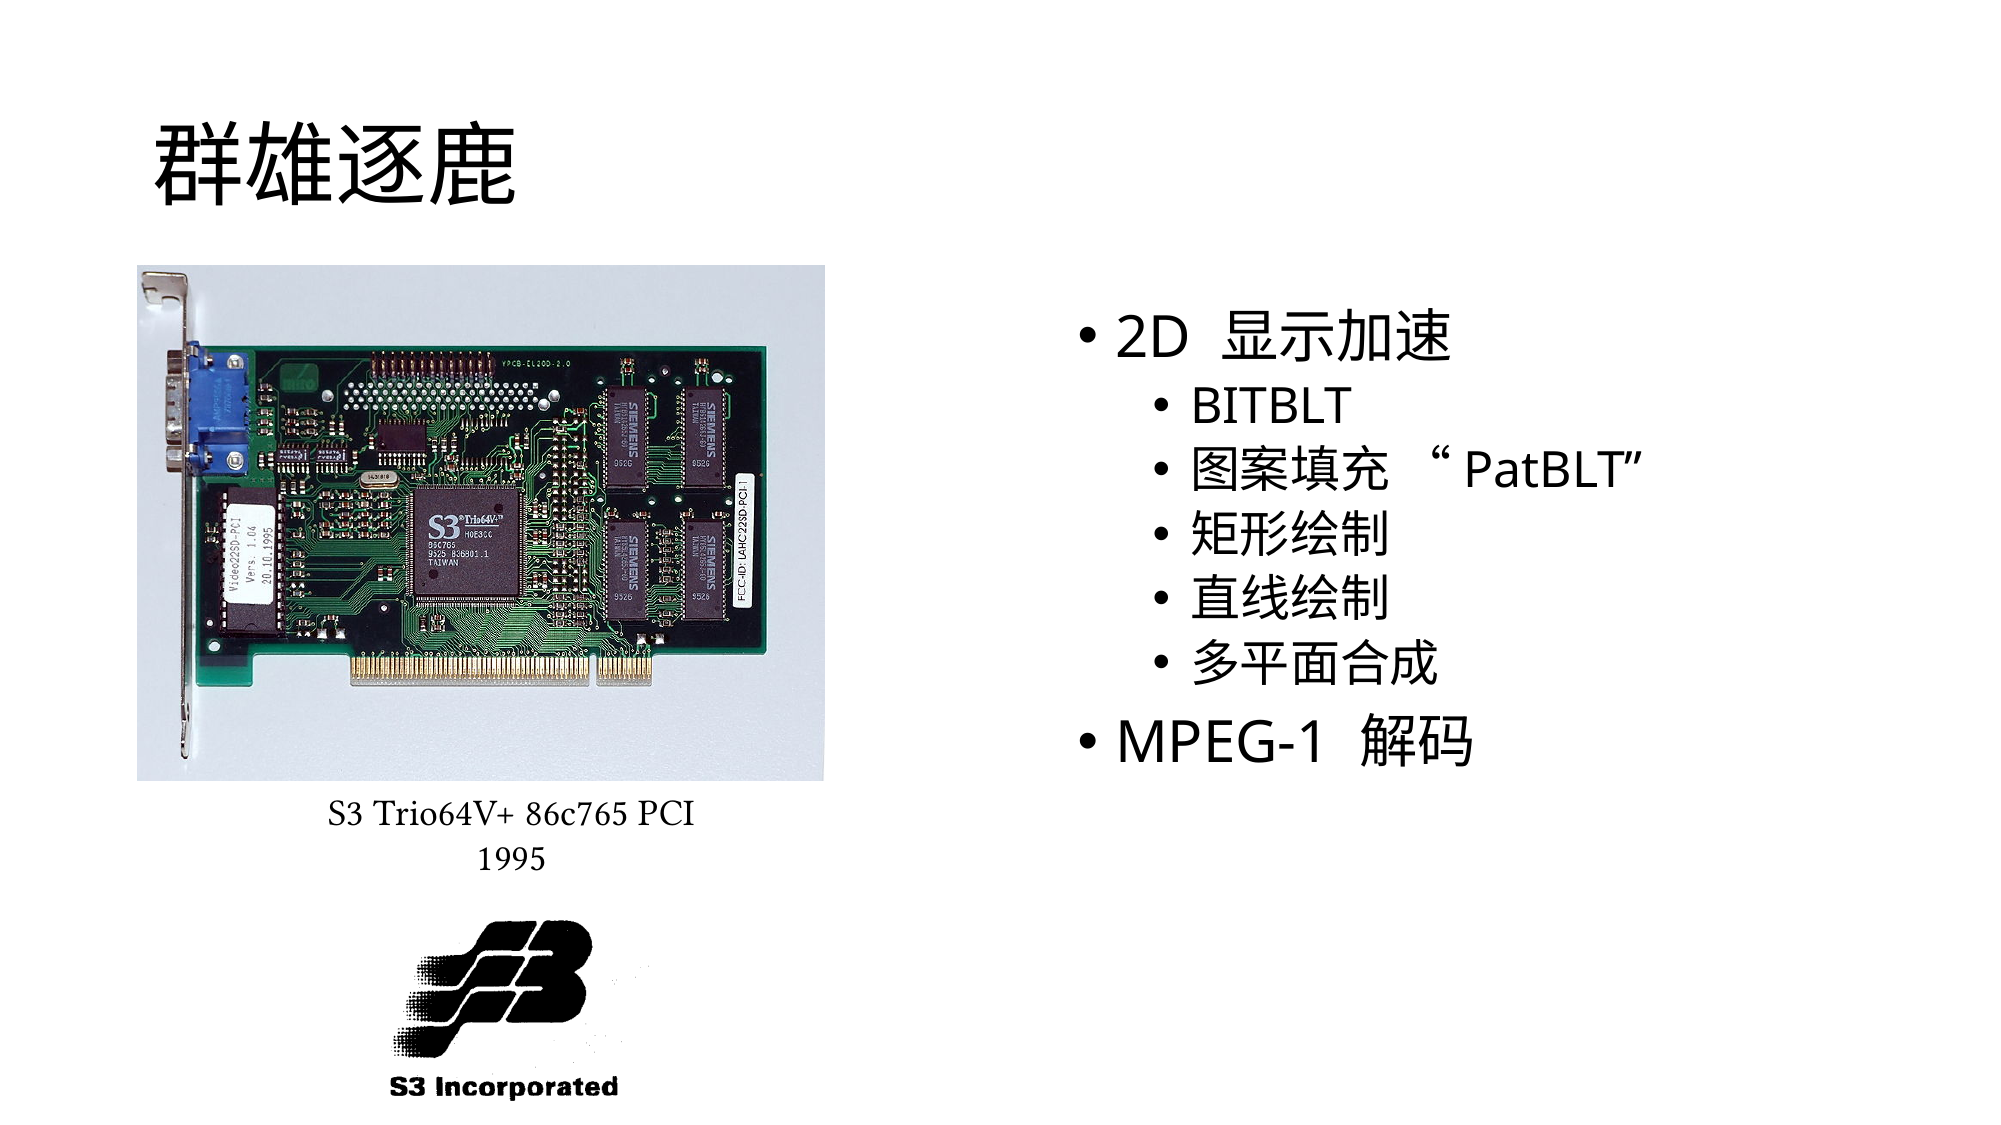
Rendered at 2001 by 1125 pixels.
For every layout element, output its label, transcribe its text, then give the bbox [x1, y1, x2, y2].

picture [137, 265, 825, 781]
list 2D 显示加速 BITBLT 图案填充 “PatBLT” 矩形绘制 直线绘制 多平面合成 MPEG-1 解码 [1062, 299, 1863, 1014]
picture [373, 913, 650, 1114]
text_box S3 Trio64V+ 86c765 PCI 1995 [291, 781, 732, 886]
title 群雄逐鹿 [137, 59, 1863, 278]
